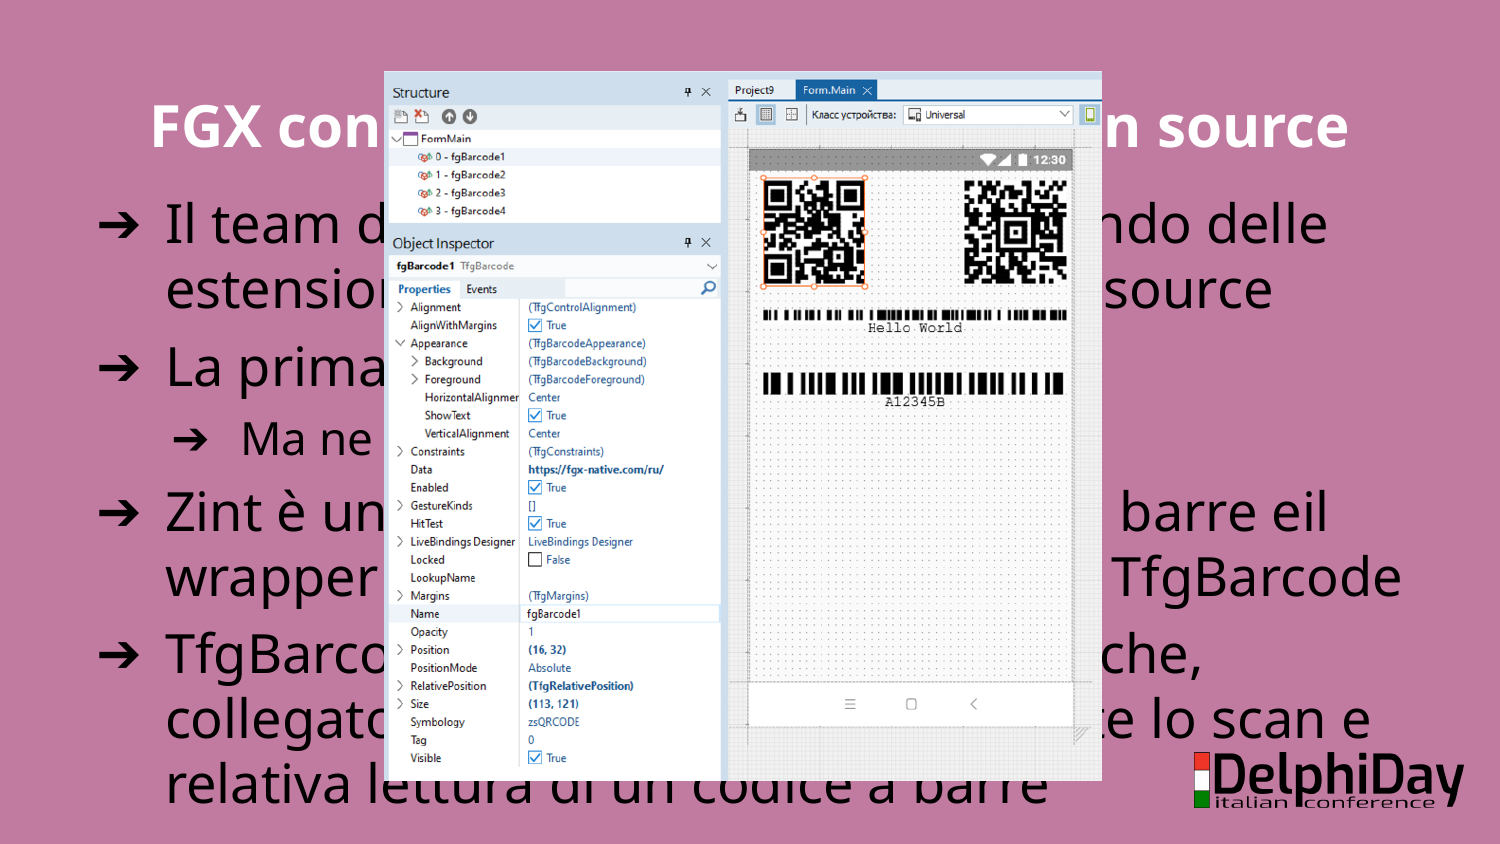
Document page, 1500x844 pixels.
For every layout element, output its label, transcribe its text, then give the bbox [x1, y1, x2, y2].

title FGX con componenti/librerie open source [75, 33, 1425, 174]
list Il team di sviluppo di FGX sta integrando delle estensioni native FGX a librerie open source La prima libreria integrata è Zint Ma ne arriveranno altre ;-) Zint è una libreria per gestire codici a barre eil wrapper FGX che la utilizza si chiama TfgBarcode TfgBarcodeScanner è il componente che, collegato con la forocamera, permette lo scan e relativa lettura di un codice a barre [75, 174, 1425, 808]
picture [383, 71, 1102, 781]
picture [1193, 752, 1464, 809]
